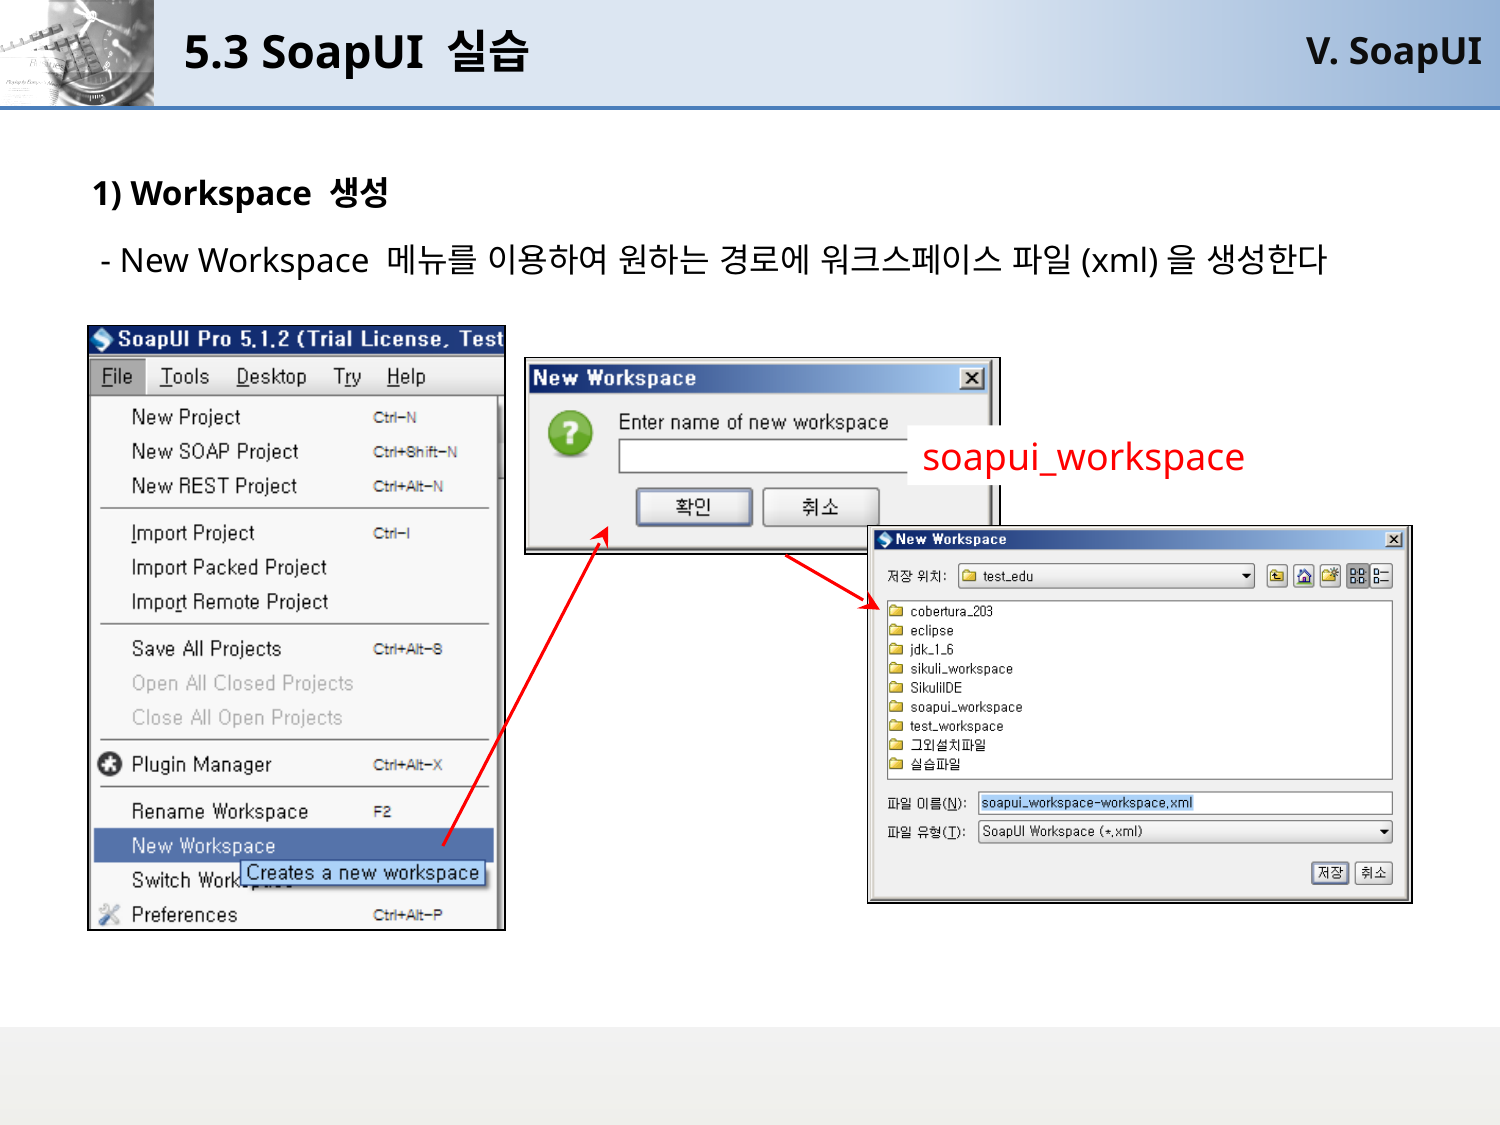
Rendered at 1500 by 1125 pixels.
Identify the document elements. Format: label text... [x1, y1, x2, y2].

picture [0, 0, 154, 106]
picture [525, 357, 1412, 903]
list 1) Workspace 생성 - New Workspace 메뉴를 이용하여 원하는 경로에 워크스페이스 파일(xml)을 생성한다 [76, 149, 1459, 1012]
text_box soapui_workspace [1005, 425, 1261, 486]
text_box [785, 554, 881, 610]
picture [88, 326, 505, 930]
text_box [442, 525, 609, 847]
title 5.3 SoapUI 실습 [169, 7, 1056, 94]
text_box V. SoapUI [1021, 19, 1483, 78]
